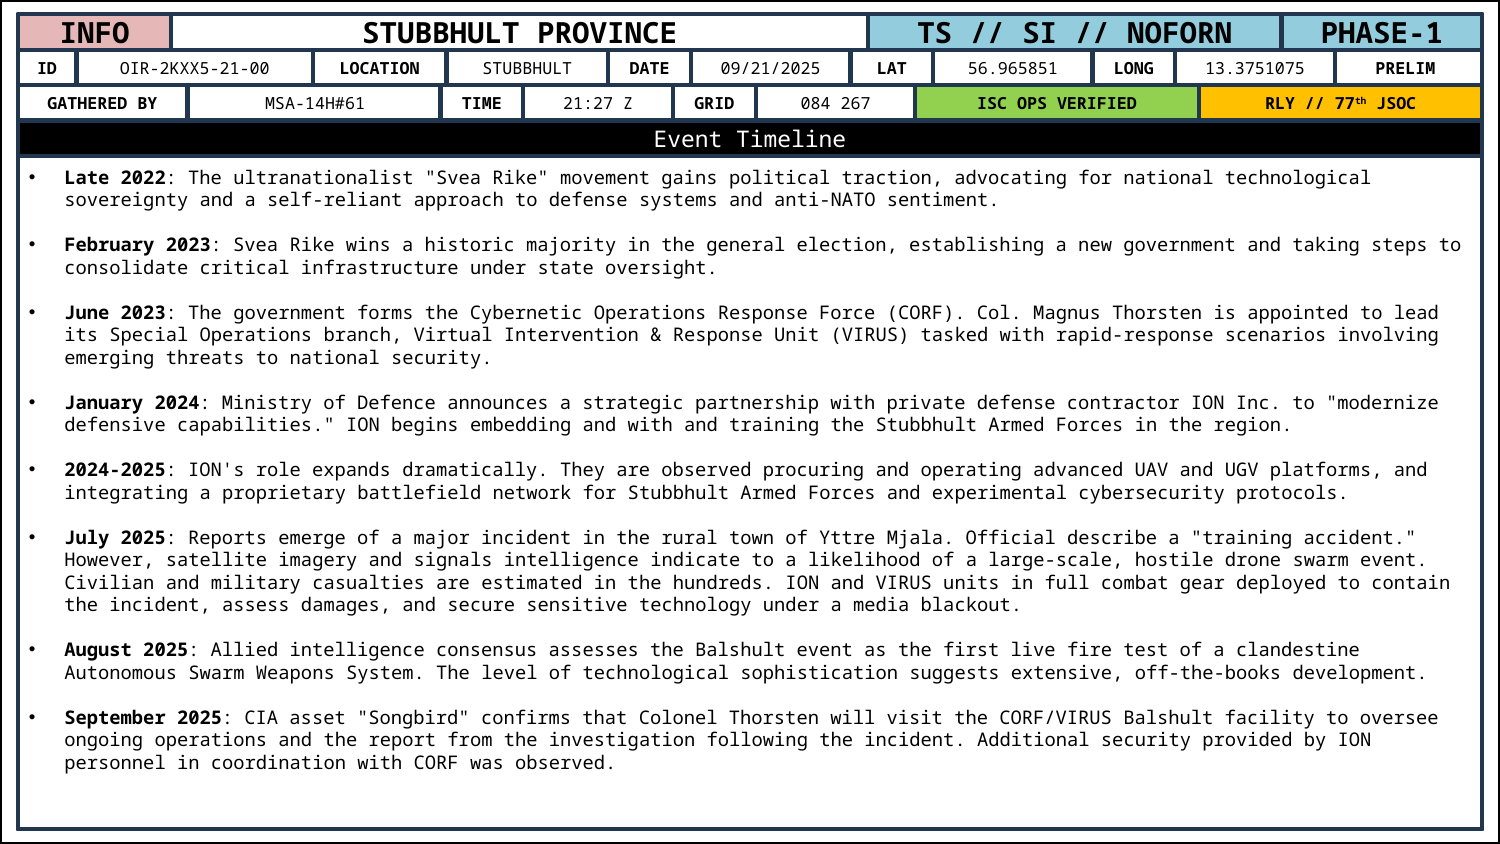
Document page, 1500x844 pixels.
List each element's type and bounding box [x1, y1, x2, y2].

text_box [0, 0, 1500, 844]
